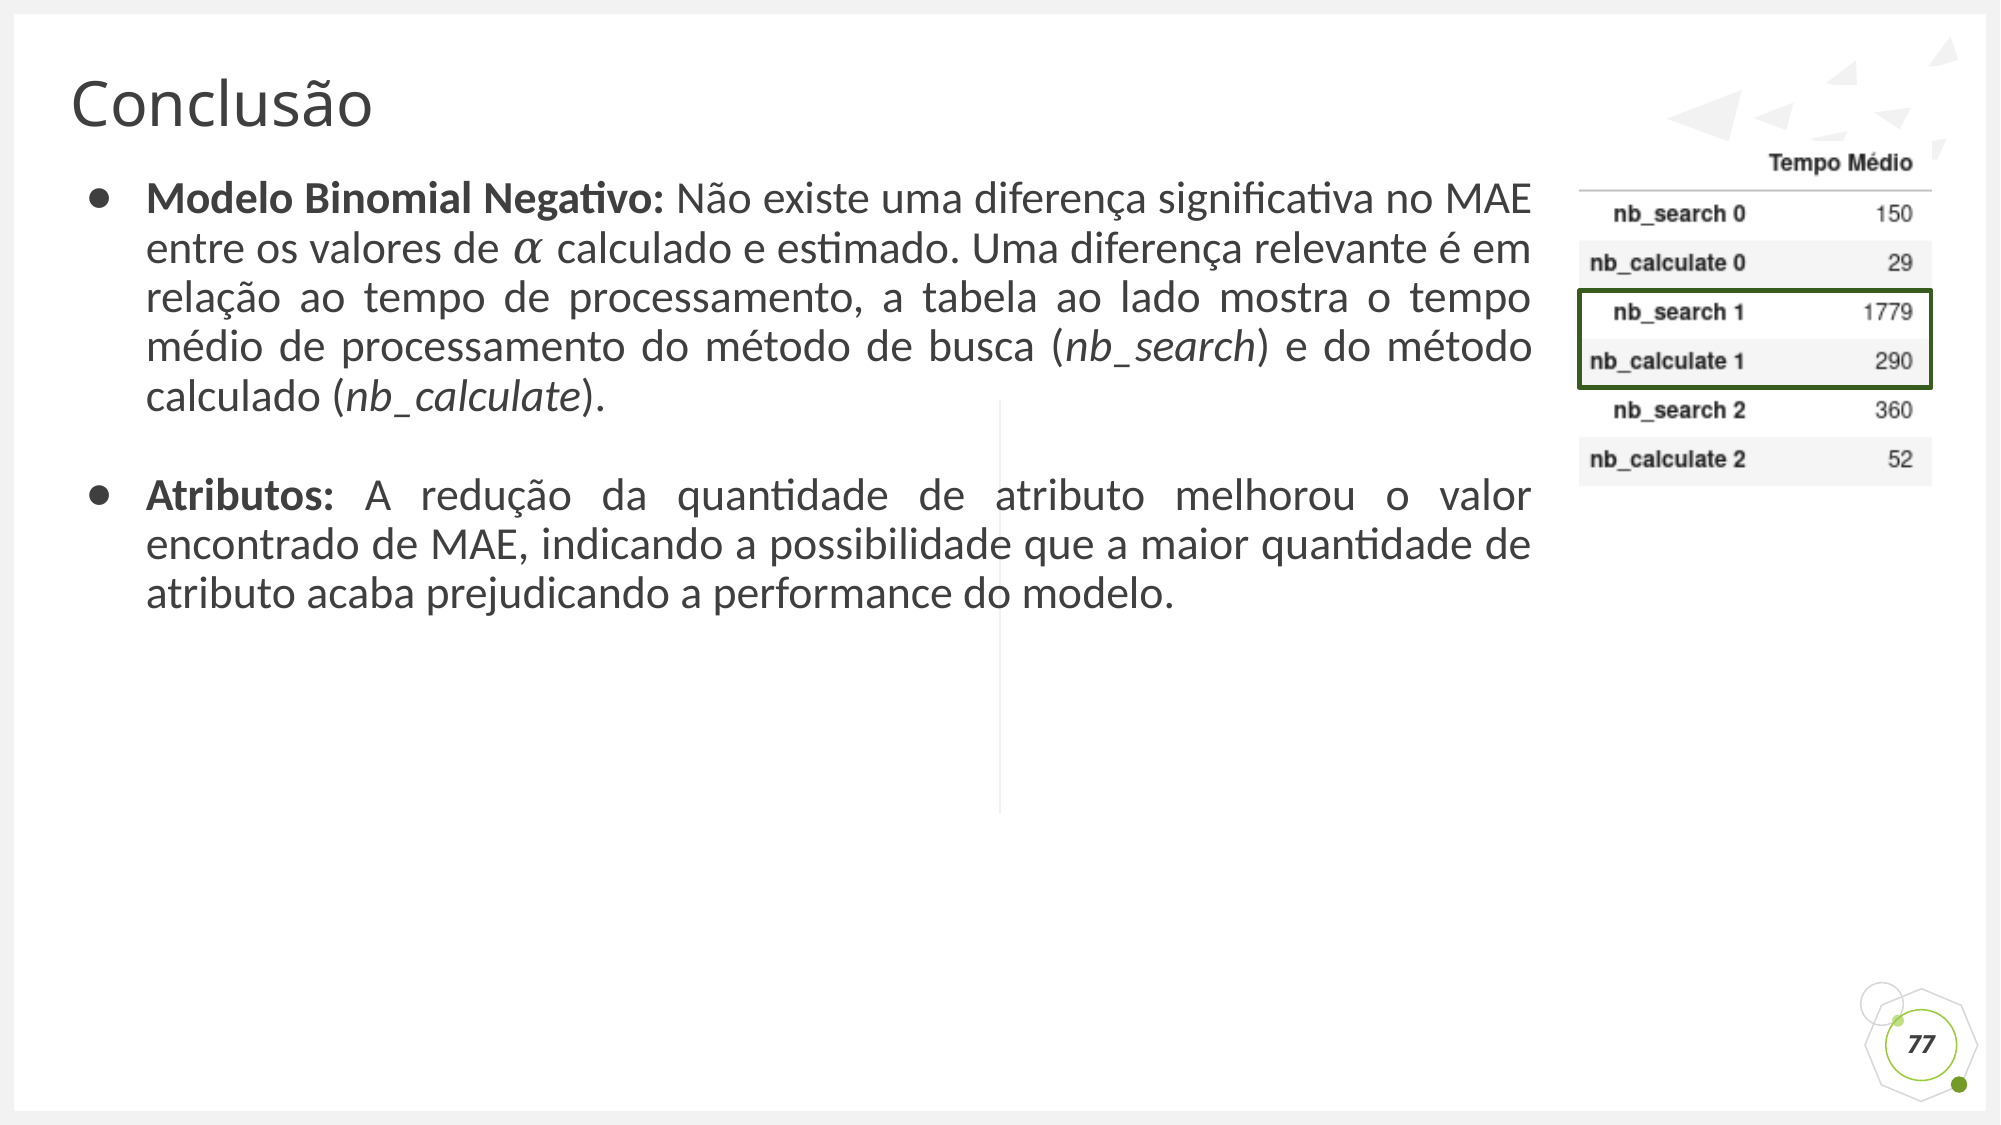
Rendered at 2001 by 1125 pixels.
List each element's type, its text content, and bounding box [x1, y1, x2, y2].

slide_number ‹#› [1885, 1008, 1958, 1082]
picture [1579, 141, 1932, 496]
list Modelo Binomial Negativo: Não existe uma diferença significativa no MAE entre os valores de 𝛼 calculado e estimado. Uma diferença relevante é em relação ao tempo de processamento, a tabela ao lado mostra o tempo médio de processamento do método de busca (nb_search) e do método calculado (nb_calculate). Atributos: A redução da quantidade de atributo melhorou o valor encontrado de MAE, indicando a possibilidade que a maior quantidade de atributo acaba prejudicando a performance do modelo. [70, 174, 1534, 1069]
title Conclusão [70, 70, 1932, 142]
